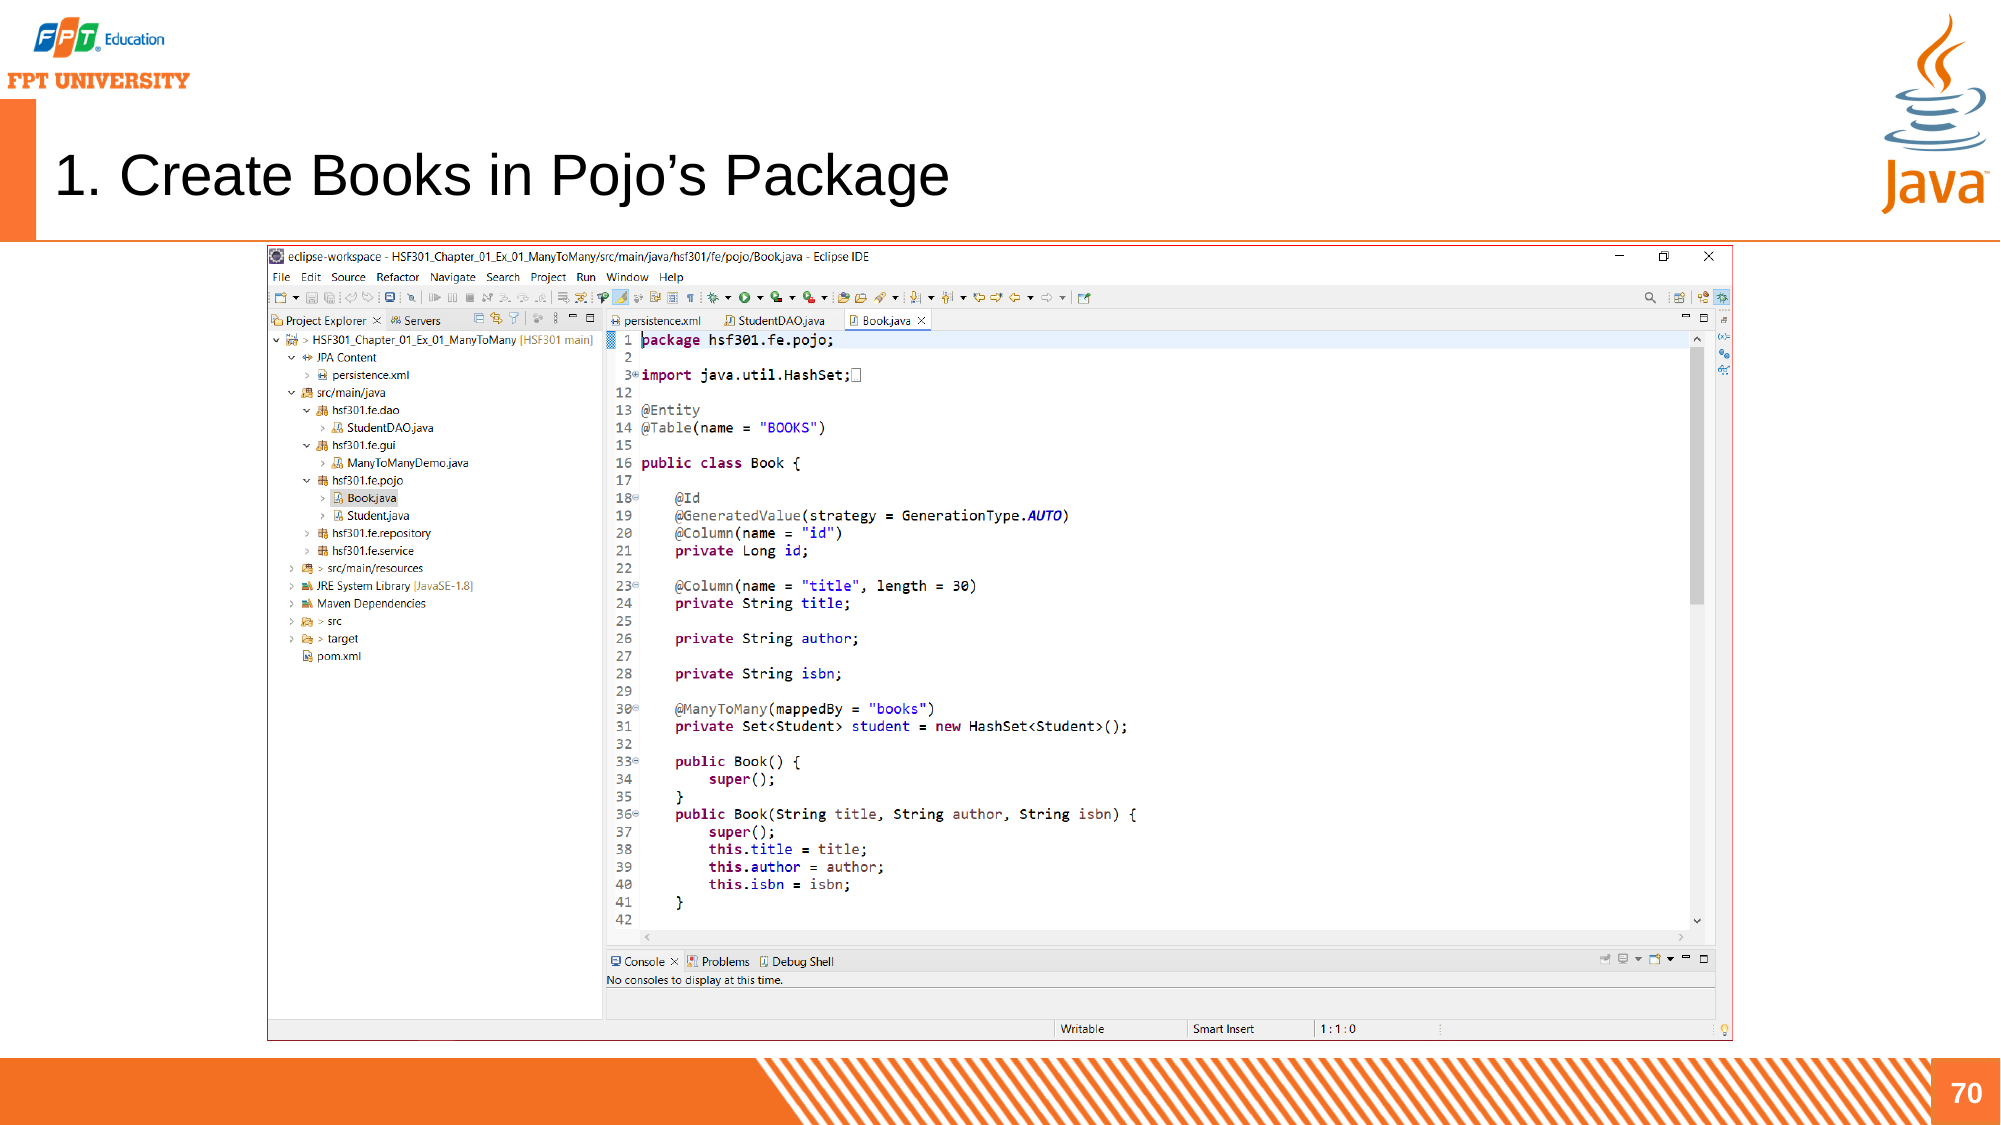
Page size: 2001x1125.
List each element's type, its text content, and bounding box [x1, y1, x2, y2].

title 1. Create Books in Pojo’s Package [39, 123, 1872, 230]
picture [1868, 4, 2000, 226]
picture [267, 245, 1733, 1041]
picture [0, 2, 197, 99]
slide_number 70 [1933, 1059, 2000, 1124]
picture [0, 1058, 1934, 1125]
